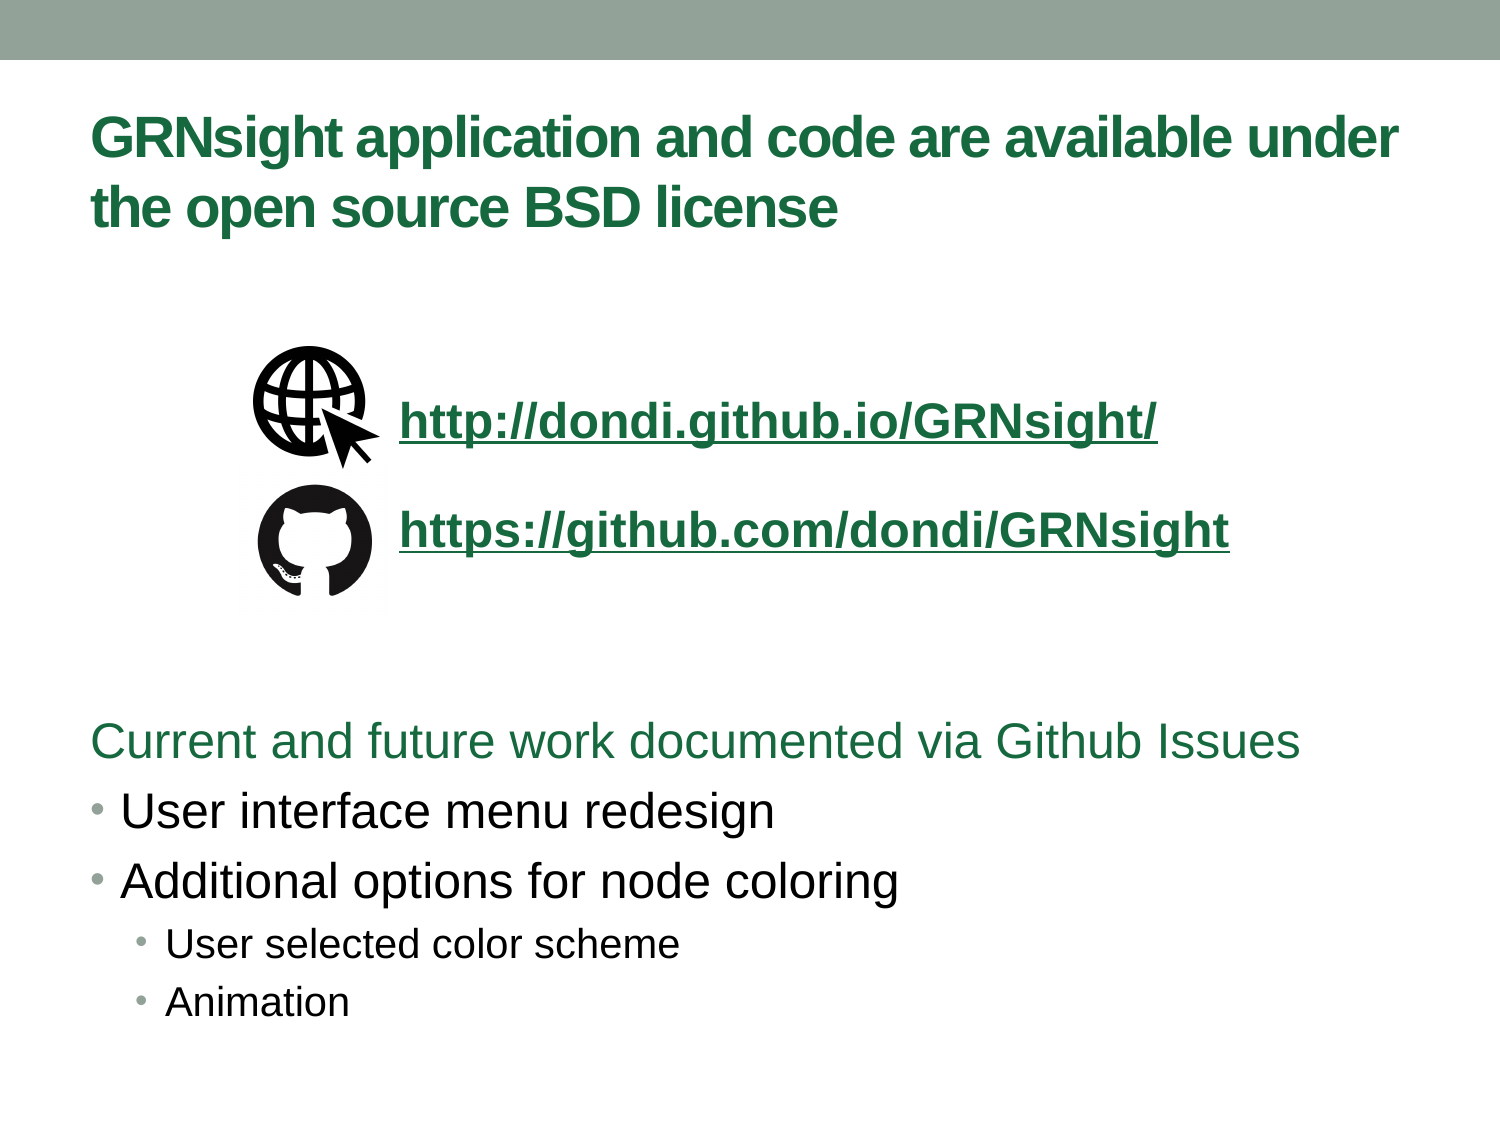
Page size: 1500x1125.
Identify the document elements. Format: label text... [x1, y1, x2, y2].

list Current and future work documented via Github Issues User interface menu redesign Additional options for node coloring User selected color scheme Animation [75, 630, 1425, 1063]
title GRNsight application and code are available under the open source BSD license [75, 87, 1425, 250]
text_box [238, 346, 1262, 617]
